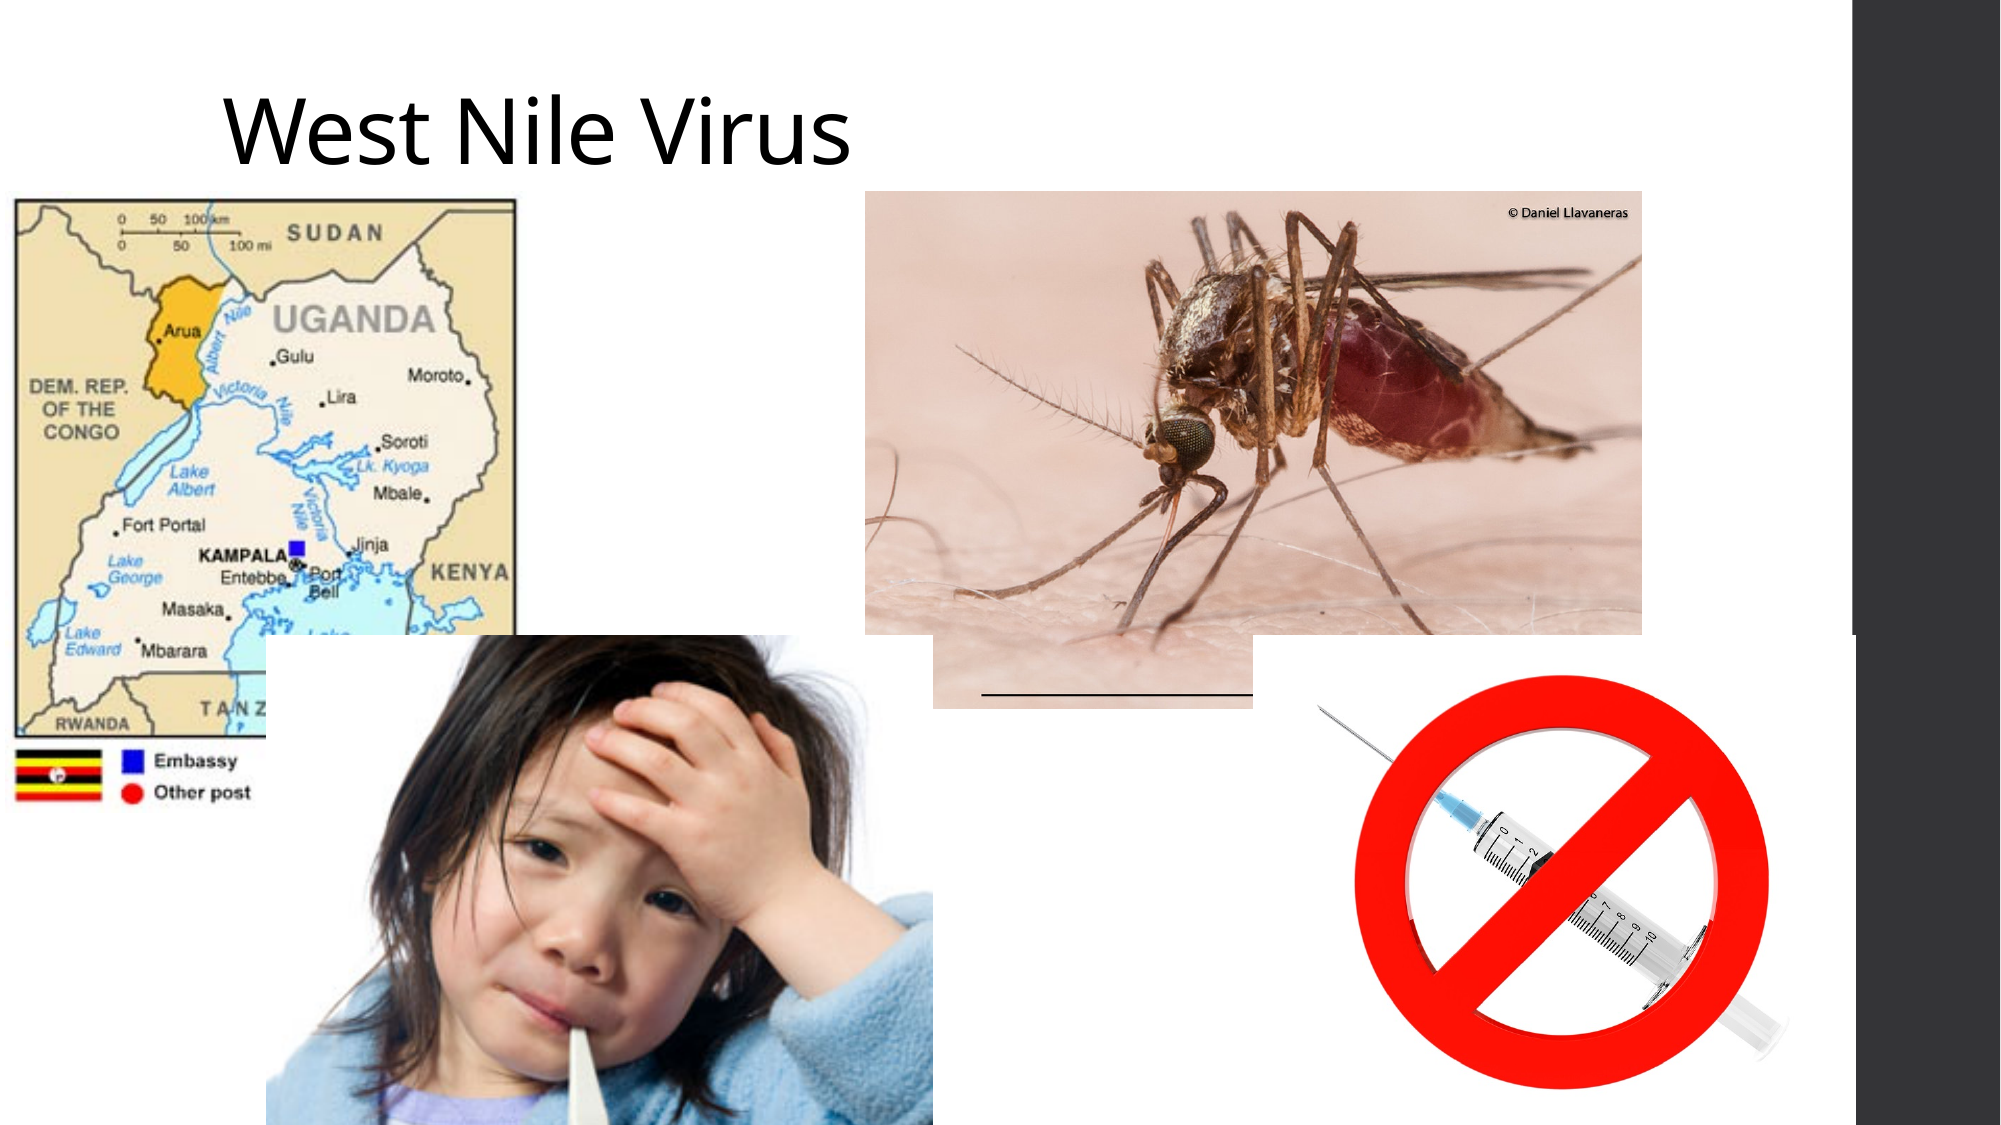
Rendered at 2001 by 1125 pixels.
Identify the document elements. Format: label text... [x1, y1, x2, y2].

picture [266, 191, 1856, 1125]
title West Nile Virus [206, 58, 1797, 192]
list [5, 191, 527, 813]
